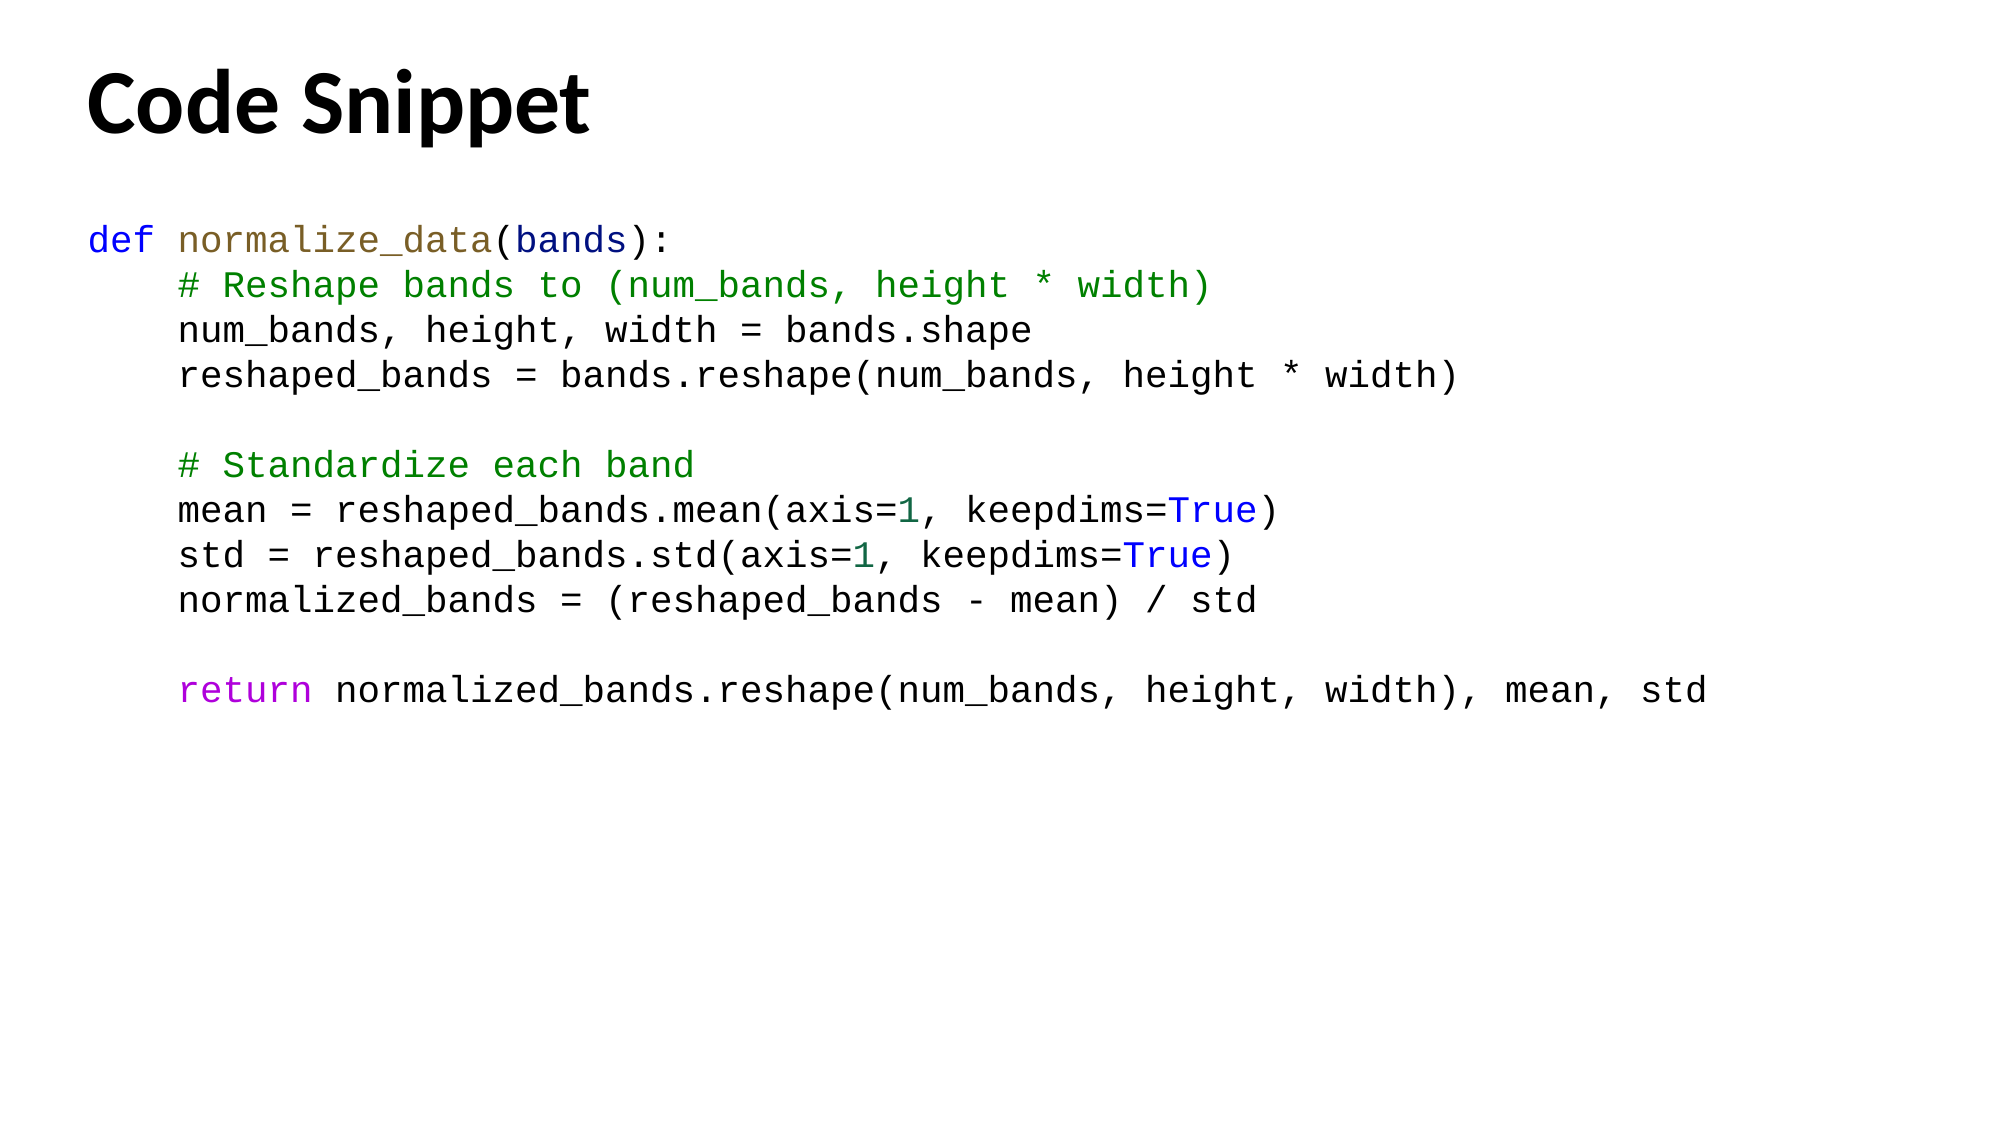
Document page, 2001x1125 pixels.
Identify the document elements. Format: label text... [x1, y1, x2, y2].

text_box def normalize_data(bands): # Reshape bands to (num_bands, height * width) num_bands, height, width = bands.shape reshaped_bands = bands.reshape(num_bands, height * width) # Standardize each band mean = reshaped_bands.mean(axis=1, keepdims=True) std = reshaped_bands.std(axis=1, keepdims=True) normalized_bands = (reshaped_bands - mean) / std return normalized_bands.reshape(num_bands, height, width), mean, std [72, 207, 1899, 808]
text_box Code Snippet [72, 34, 1010, 159]
